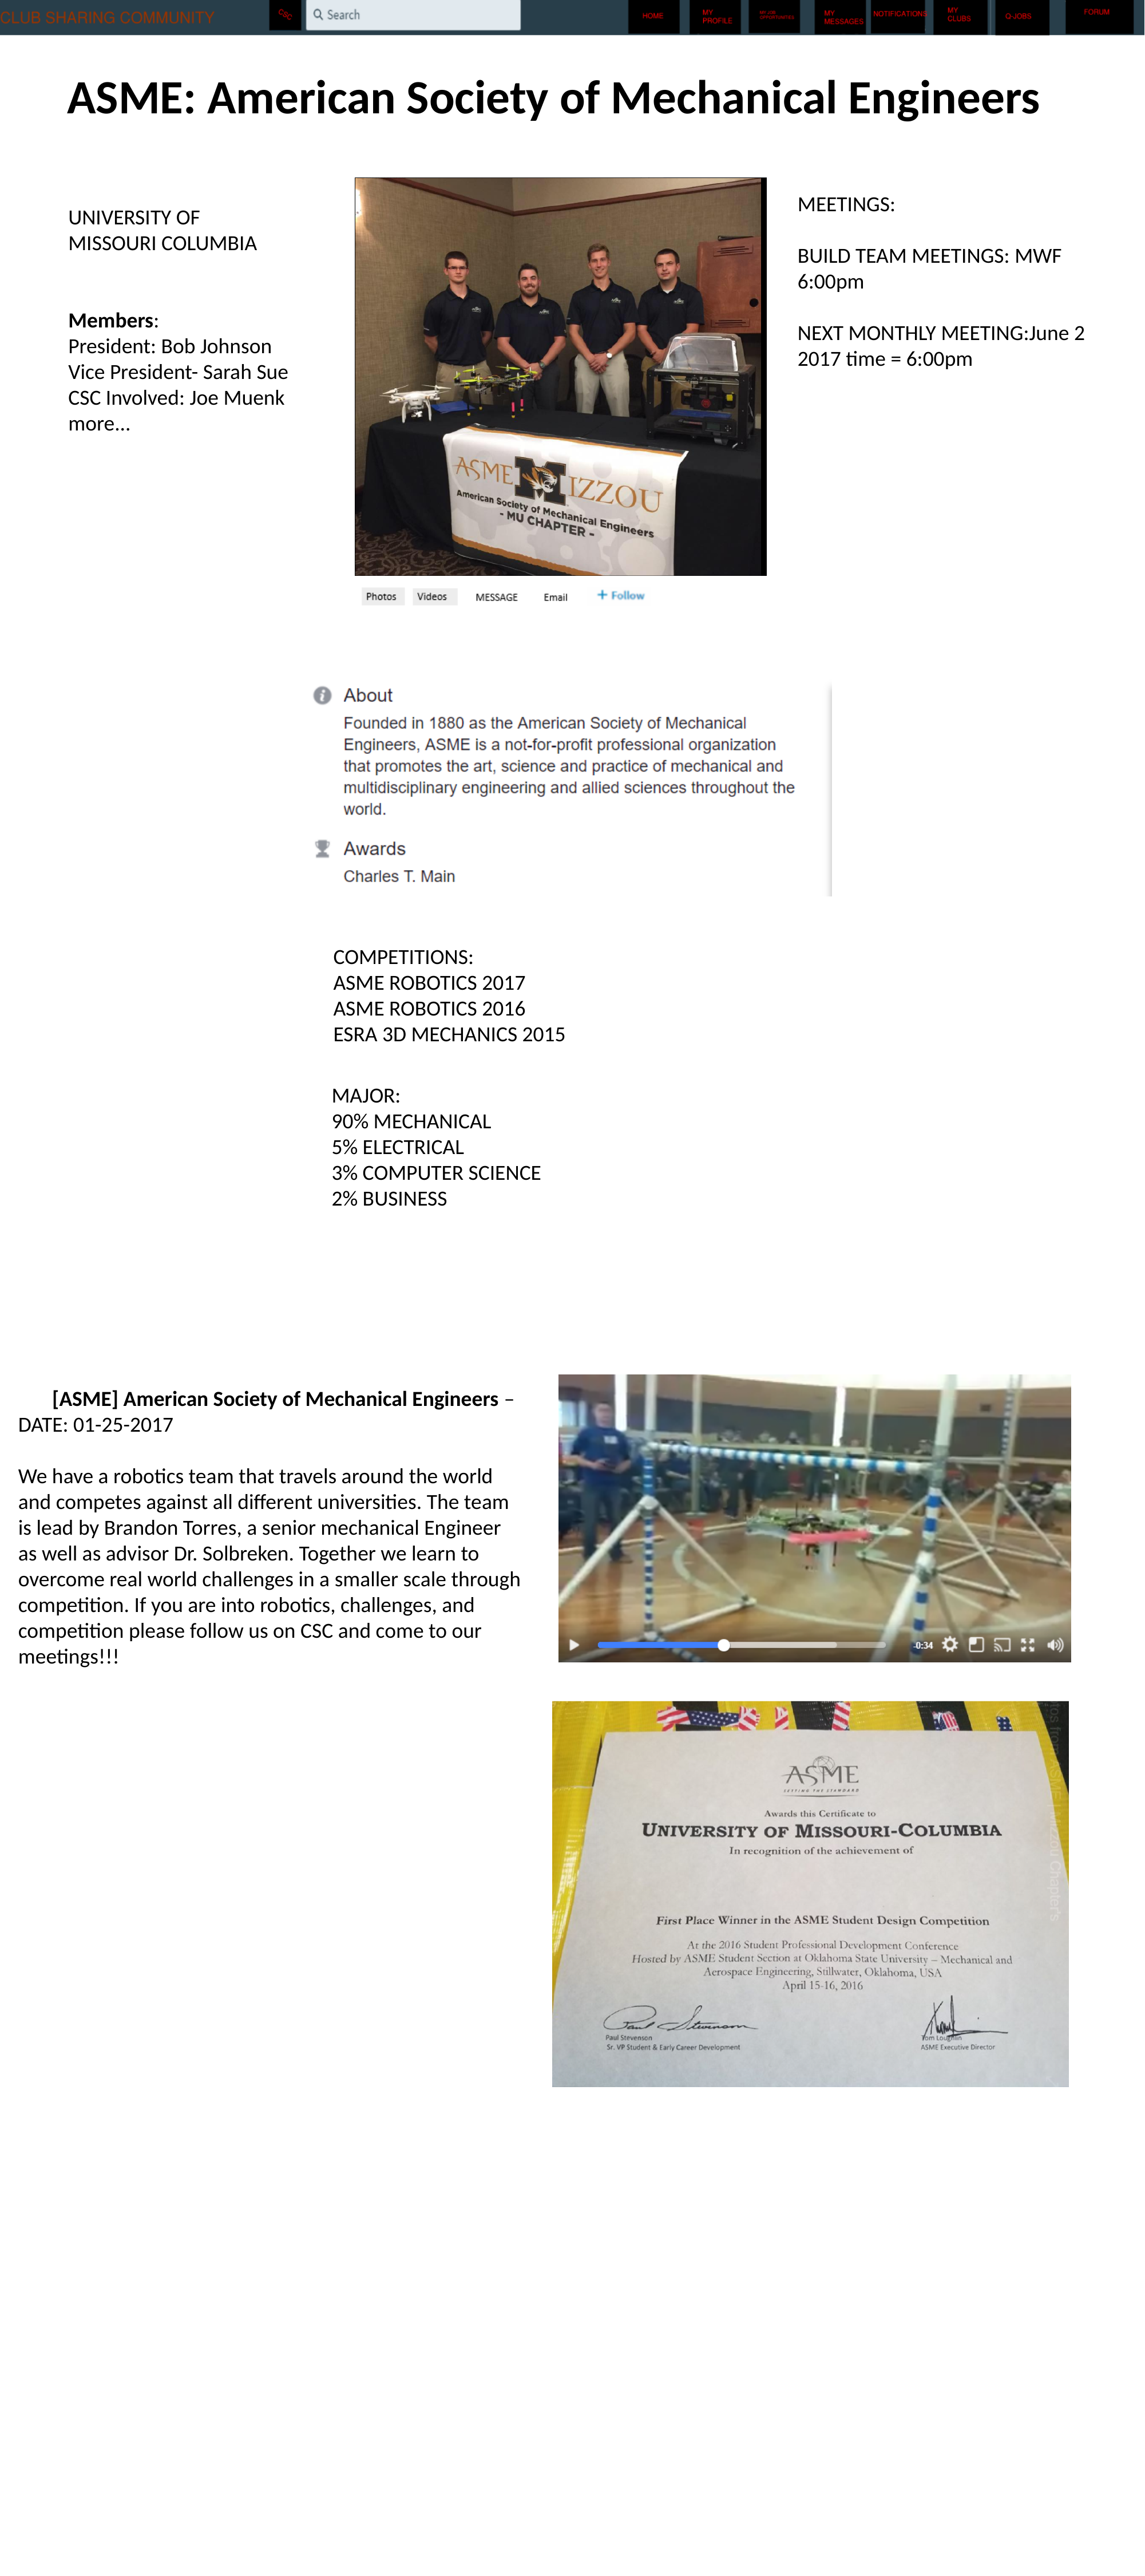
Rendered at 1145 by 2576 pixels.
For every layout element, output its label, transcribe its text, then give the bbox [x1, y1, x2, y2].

text_box [ASME] American Society of Mechanical Engineers – DATE: 01-25-2017 We have a robotics team that travels around the world and competes against all different universities. The team is lead by Brandon Torres, a senior mechanical Engineer as well as advisor Dr. Solbreken. Together we learn to overcome real world challenges in a smaller scale through competition. If you are into robotics, challenges, and competition please follow us on CSC and come to our meetings!!! [10, 1381, 532, 1982]
text_box MEETINGS: BUILD TEAM MEETINGS: MWF 6:00pm NEXT MONTHLY MEETING:June 2 2017 time = 6:00pm [789, 185, 1102, 375]
picture [355, 177, 767, 576]
text_box UNIVERSITY OF MISSOURI COLUMBIA [60, 199, 267, 259]
picture [553, 1374, 1071, 2152]
text_box ASME: American Society of Mechanical Engineers [37, 62, 1071, 128]
text_box MAJOR: 90% MECHANICAL 5% ELECTRICAL 3% COMPUTER SCIENCE 2% BUSINESS [323, 1077, 896, 1214]
picture [0, 0, 1144, 37]
text_box COMPETITIONS: ASME ROBOTICS 2017 ASME ROBOTICS 2016 ESRA 3D MECHANICS 2015 [324, 938, 897, 1050]
picture [355, 587, 660, 610]
text_box Members: President: Bob Johnson Vice President- Sarah Sue CSC Involved: Joe Muenk more... [60, 302, 355, 440]
picture [290, 673, 832, 896]
